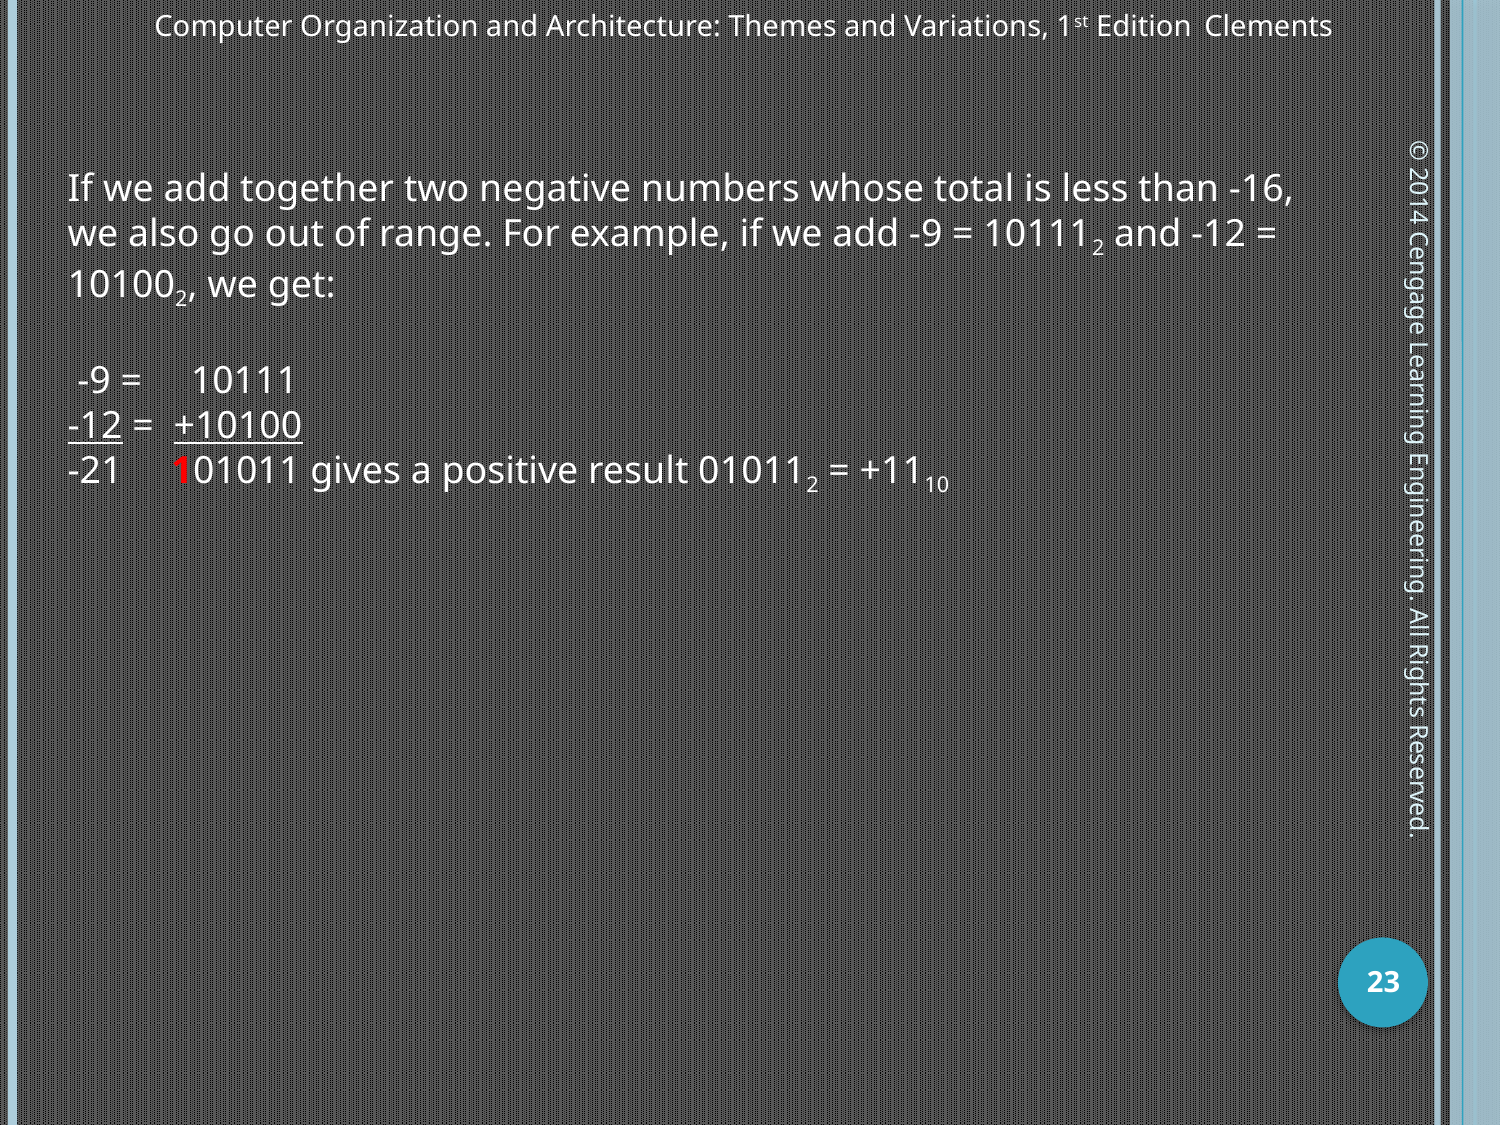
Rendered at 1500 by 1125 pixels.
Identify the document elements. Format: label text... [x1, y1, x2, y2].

slide_number 23 [1333, 940, 1434, 1027]
text_box If we add together two negative numbers whose total is less than -16, we also go out of range. For example, if we add -9 = 101112 and -12 = 101002, we get: -9 = 10111 -12 = +10100 -21 101011 gives a positive result 010112 = +1110 [53, 66, 1365, 505]
footer © 2014 Cengage Learning Engineering. All Rights Reserved. [1387, 125, 1448, 882]
